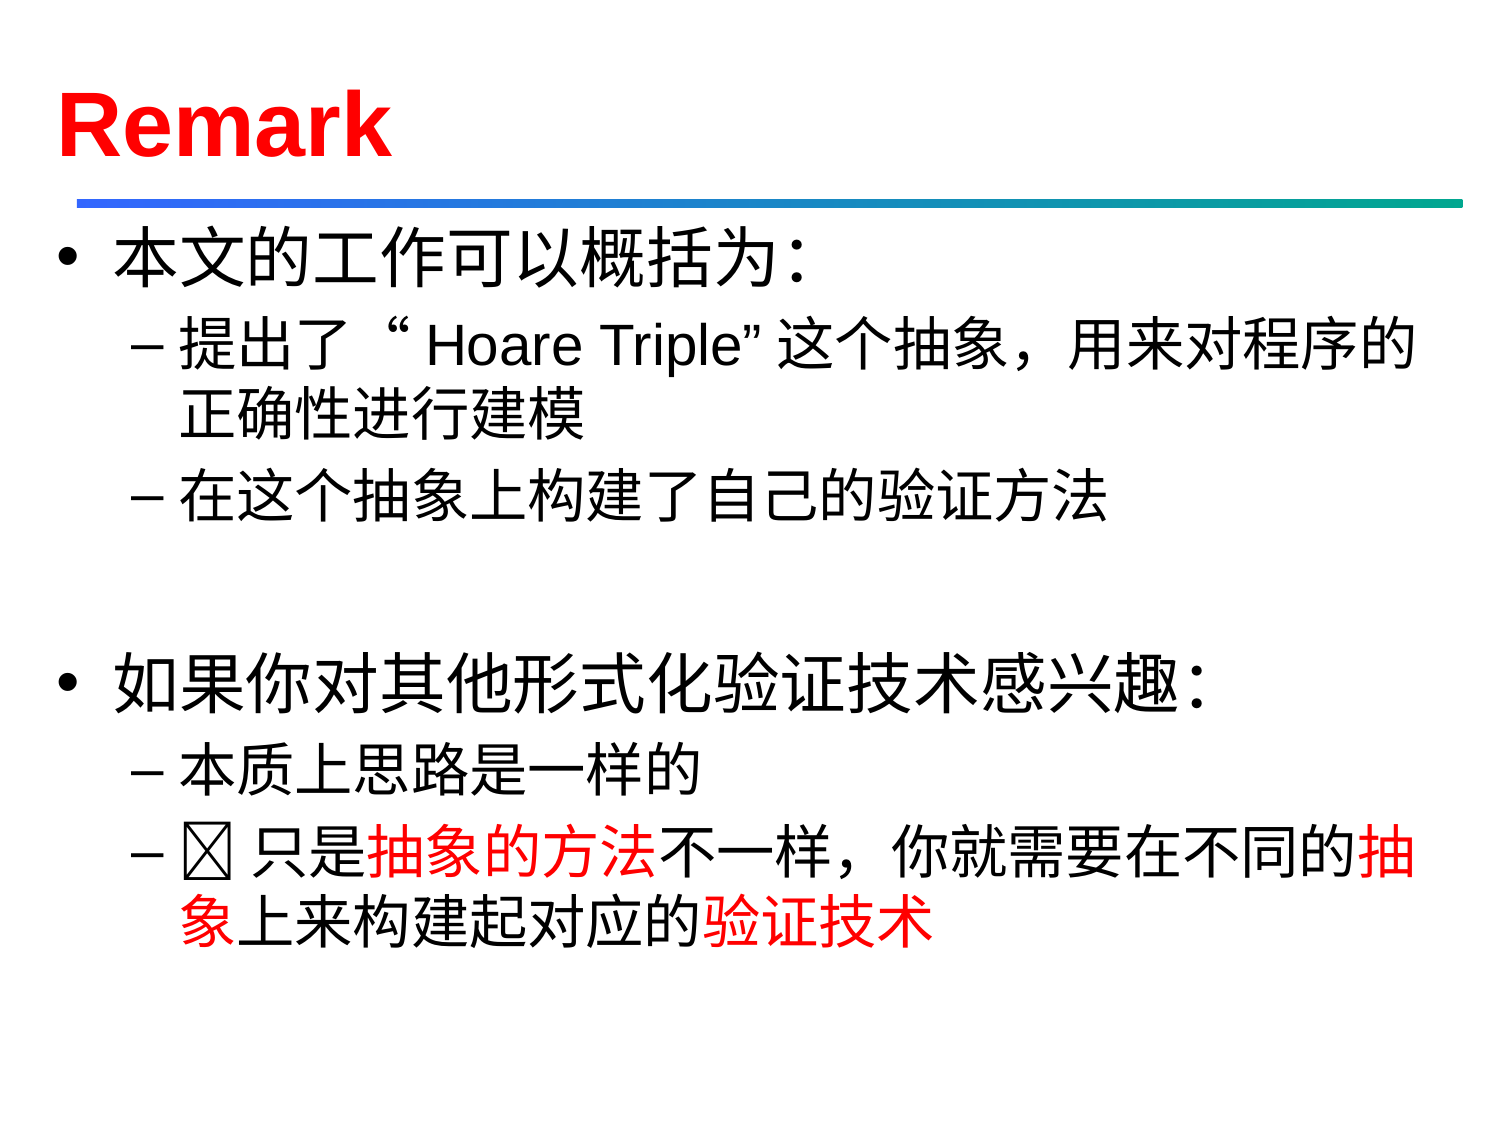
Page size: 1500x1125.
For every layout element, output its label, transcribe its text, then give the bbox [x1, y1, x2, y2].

title Remark [41, 31, 1459, 208]
list 本文的工作可以概括为： 提出了“Hoare Triple”这个抽象，用来对程序的正确性进行建模 在这个抽象上构建了自己的验证方法 如果你对其他形式化验证技术感兴趣： 本质上思路是一样的 🌟只是抽象的方法不一样，你就需要在不同的抽象上来构建起对应的验证技术 [41, 208, 1459, 1094]
